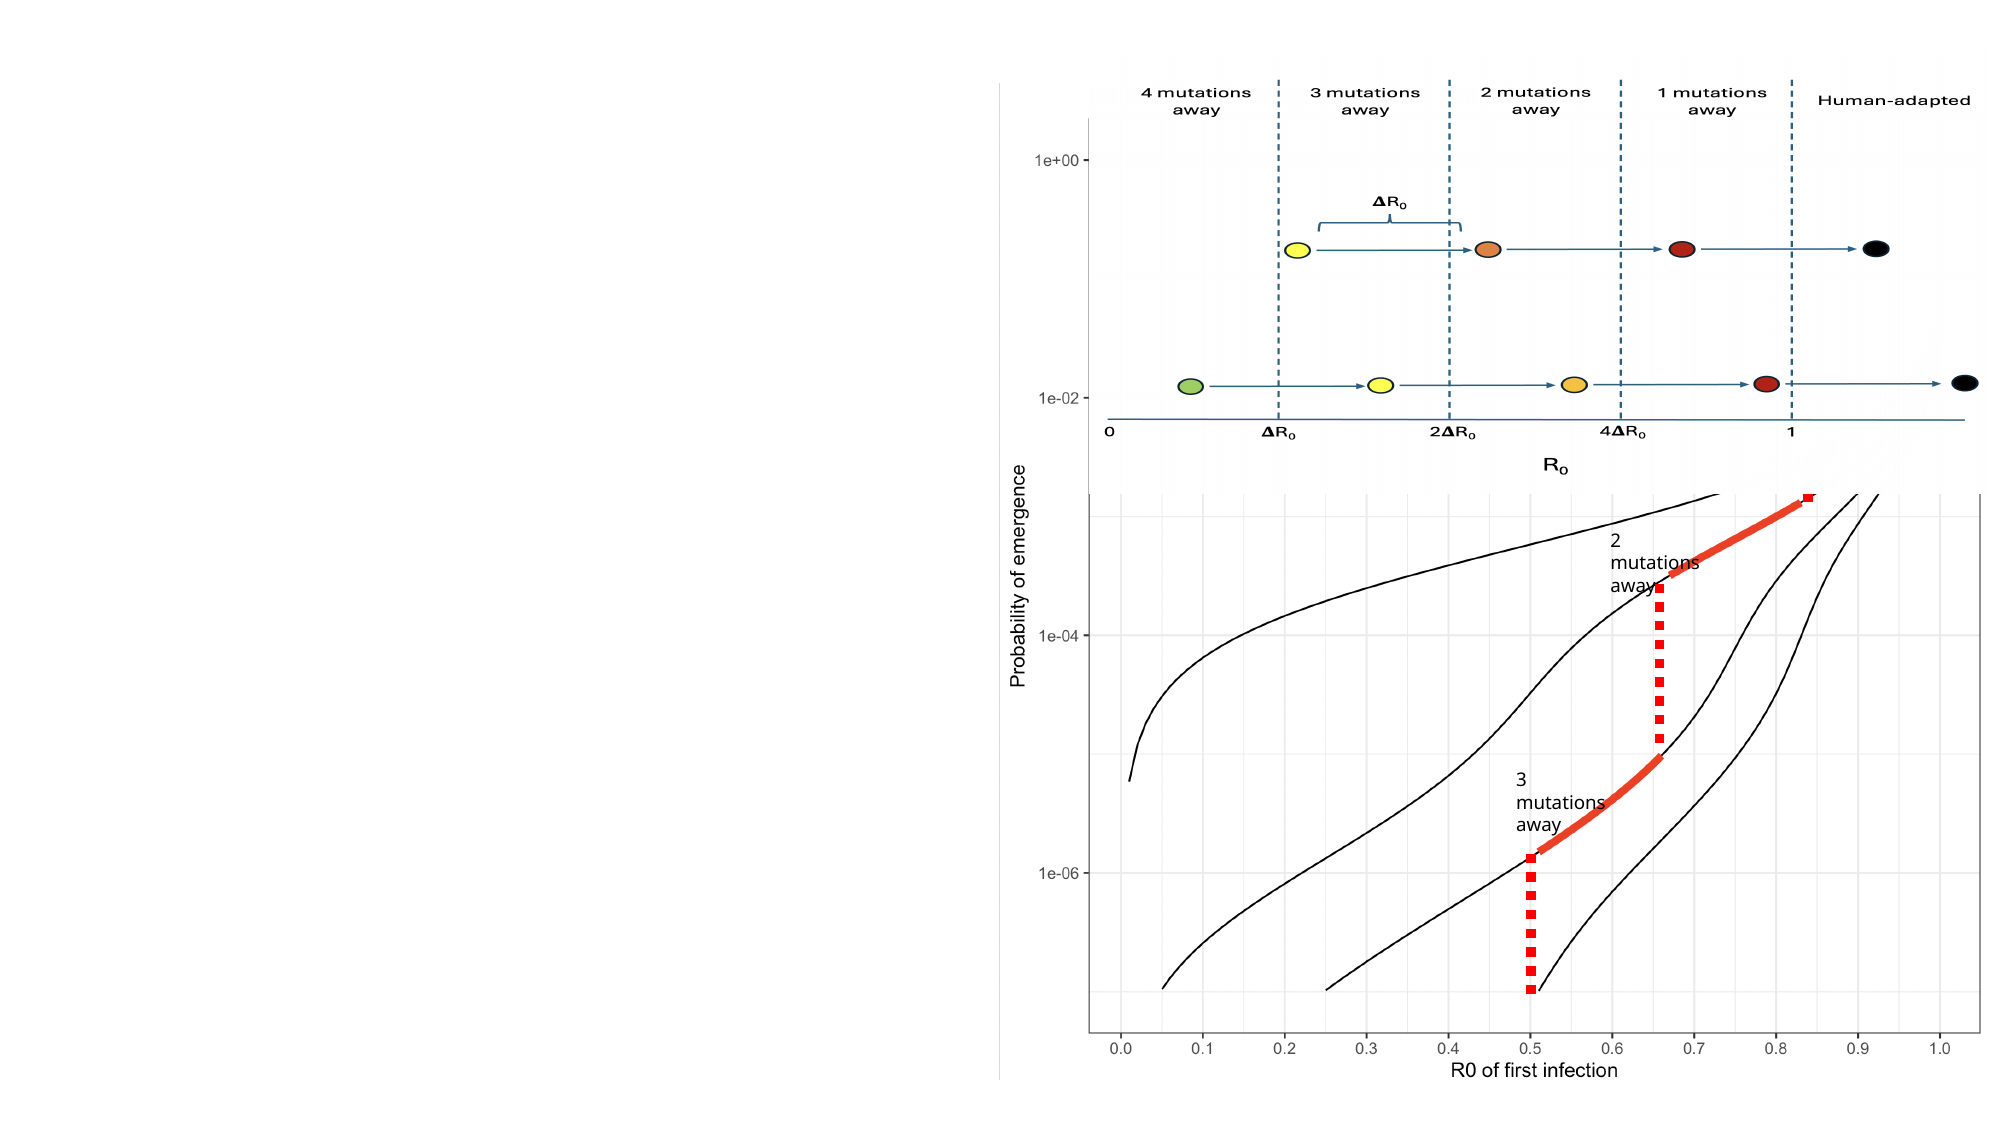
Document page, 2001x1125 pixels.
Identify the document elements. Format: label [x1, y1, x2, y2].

picture [999, 50, 1989, 1081]
